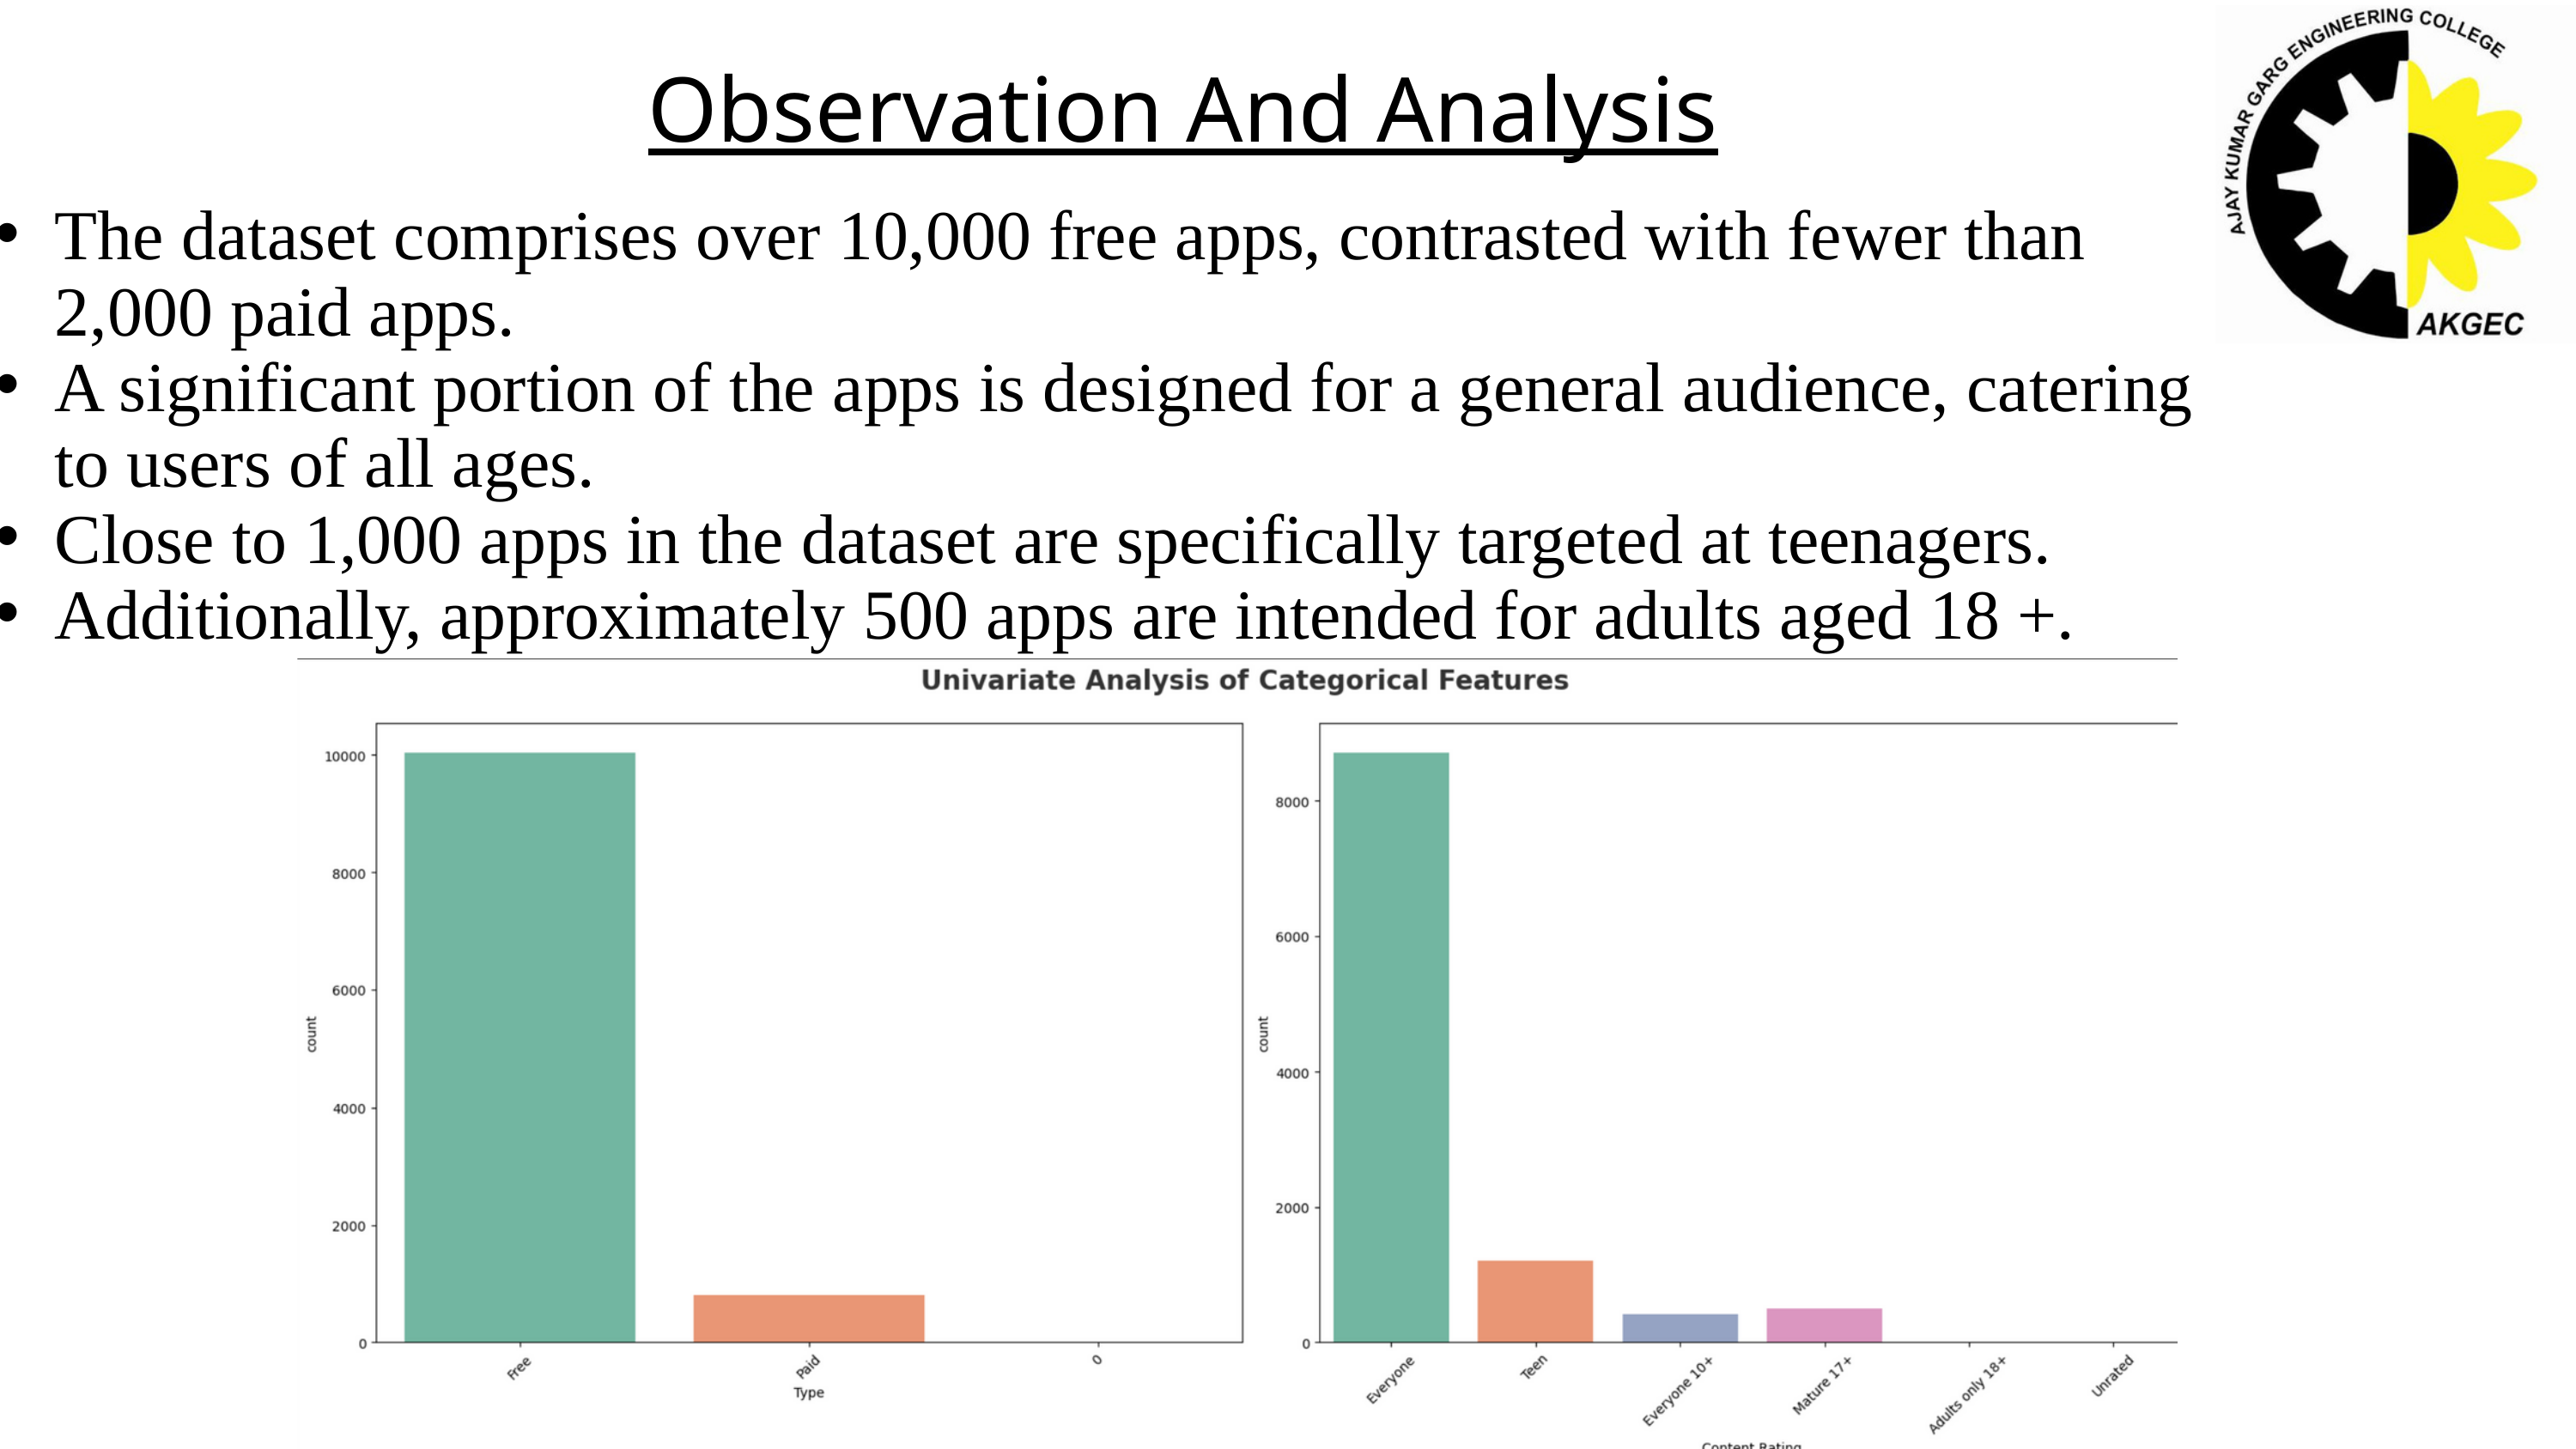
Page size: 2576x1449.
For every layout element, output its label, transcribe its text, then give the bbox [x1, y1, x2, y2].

text_box Observation And Analysis [580, 34, 1787, 161]
text_box [297, 658, 2178, 1449]
text_box [2215, 5, 2576, 344]
text_box The dataset comprises over 10,000 free apps, contrasted with fewer than 2,000 paid apps. A significant portion of the apps is designed for a general audience, catering to users of all ages. Close to 1,000 apps in the dataset are specifically targeted at teenagers. Additionally, approximately 500 apps are intended for adults aged 18 +. [0, 197, 2244, 653]
